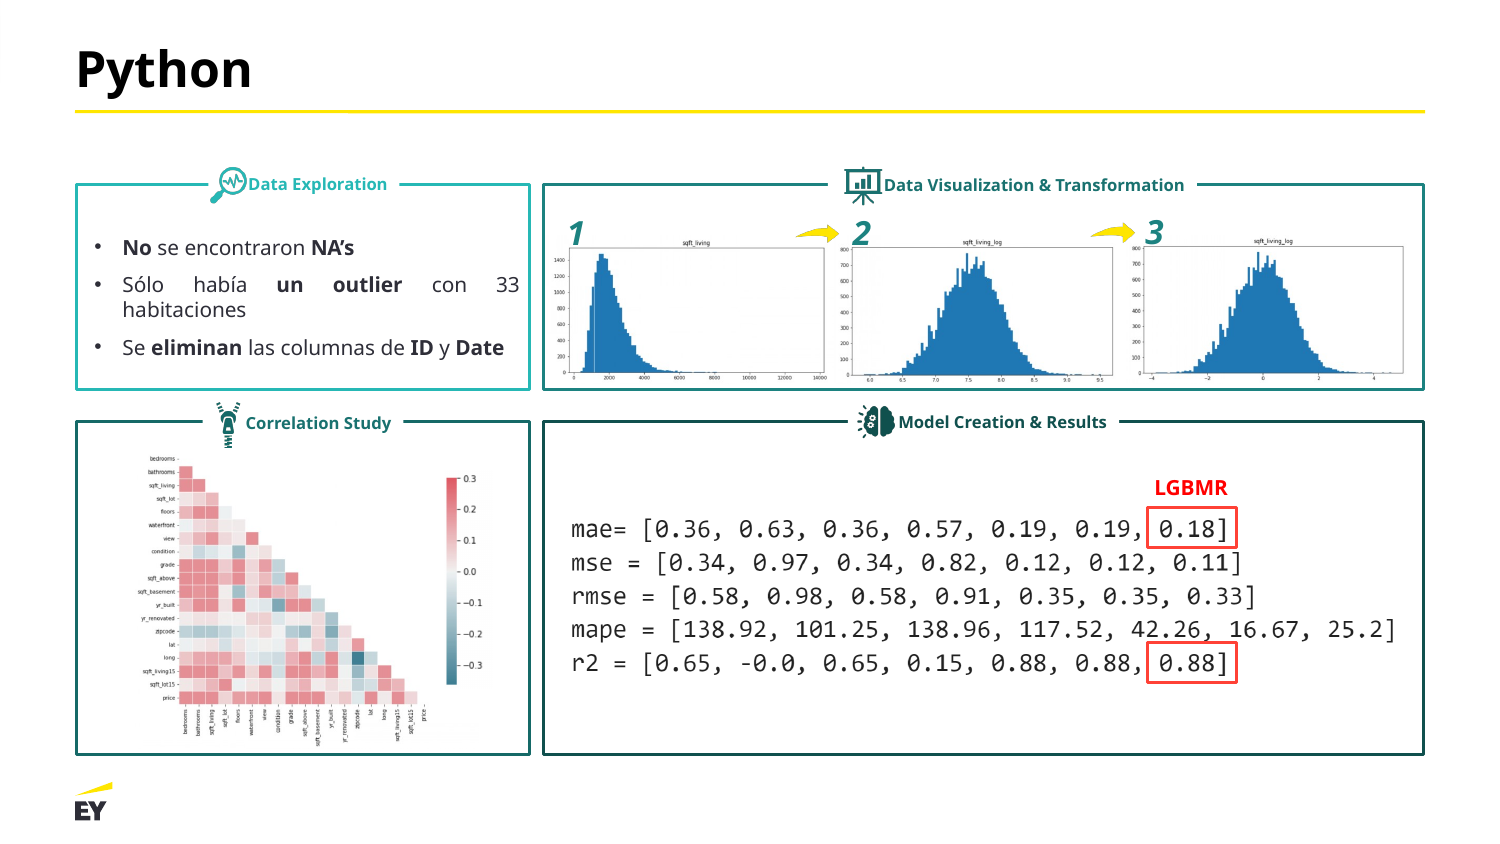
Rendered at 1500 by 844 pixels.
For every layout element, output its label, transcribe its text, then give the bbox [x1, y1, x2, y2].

text_box [75, 182, 531, 391]
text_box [543, 235, 1410, 384]
text_box [888, 182, 1425, 391]
text_box [75, 420, 197, 757]
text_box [206, 163, 400, 208]
text_box 1 [566, 211, 602, 233]
title Python [75, 36, 1428, 109]
picture [839, 161, 887, 210]
text_box [408, 420, 531, 757]
text_box Data Visualization & Transformation [893, 175, 1197, 196]
picture [792, 215, 841, 252]
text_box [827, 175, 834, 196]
text_box [542, 420, 1425, 757]
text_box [847, 399, 1120, 445]
text_box 3 [1145, 211, 1181, 233]
picture [135, 450, 494, 749]
text_box No se encontraron NA’s Sólo había un outlier con 33 habitaciones Se eliminan las columnas de ID y Date [94, 230, 520, 364]
text_box 2 [852, 217, 888, 233]
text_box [202, 399, 404, 451]
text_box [559, 474, 1410, 689]
picture [1088, 212, 1137, 254]
text_box [845, 218, 852, 233]
text_box [542, 182, 835, 234]
